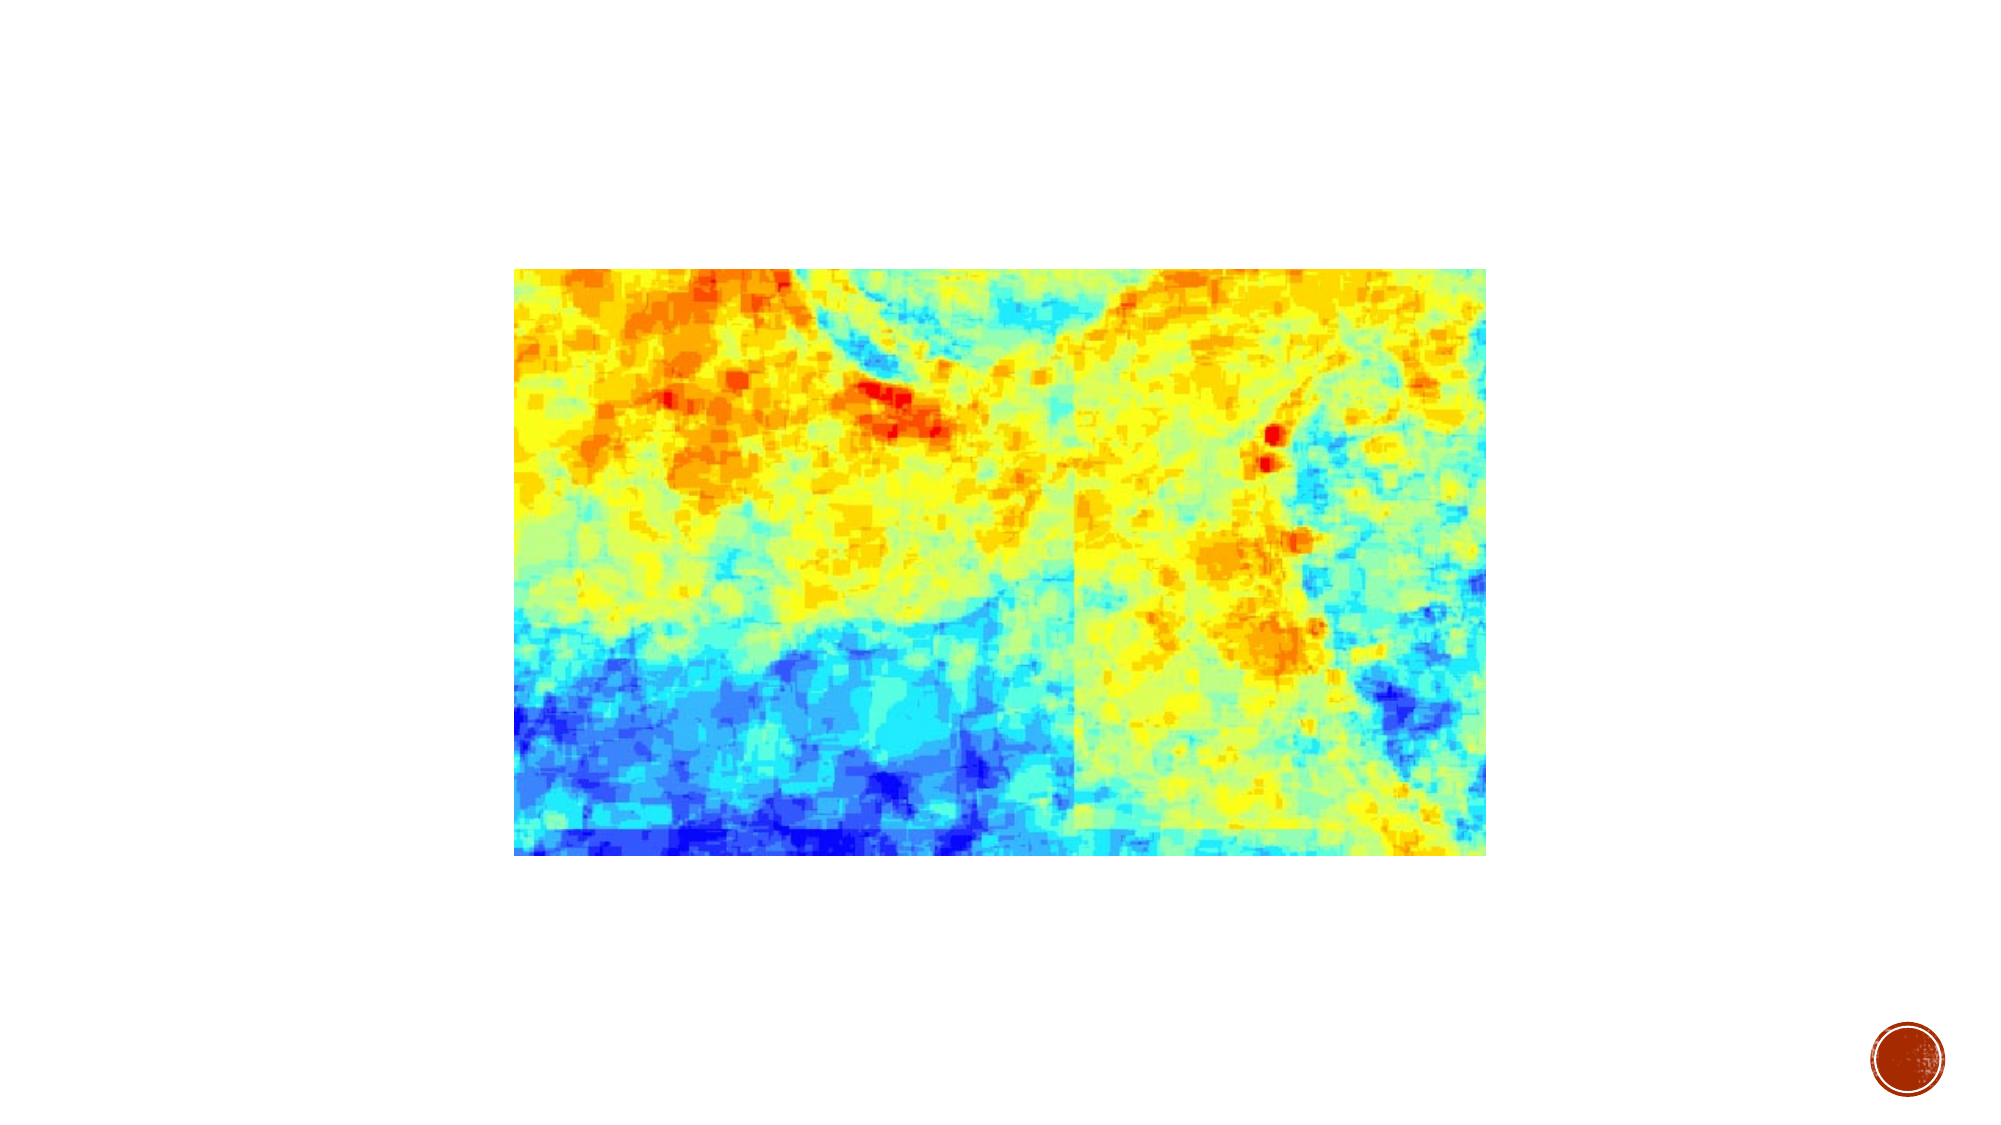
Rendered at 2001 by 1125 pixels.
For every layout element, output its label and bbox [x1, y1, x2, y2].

picture [514, 269, 1486, 856]
